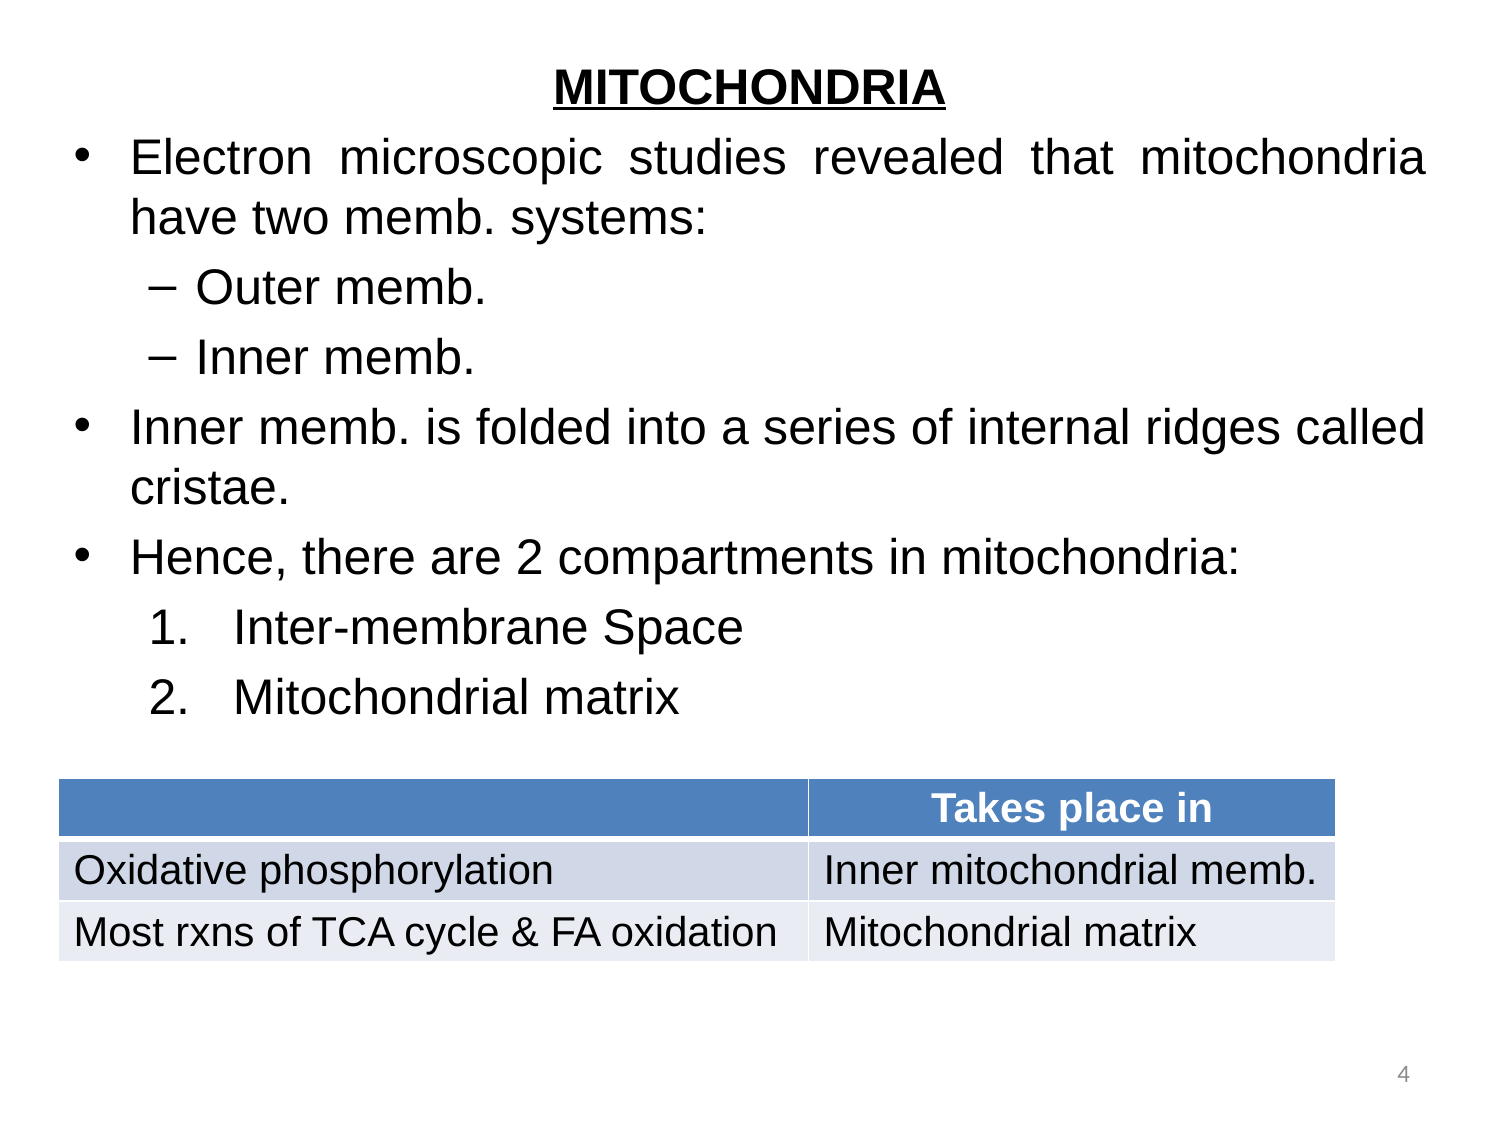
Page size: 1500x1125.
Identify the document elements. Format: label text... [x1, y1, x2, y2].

table_header [59, 779, 808, 836]
table_cell Oxidative phosphorylation [59, 842, 808, 900]
table_cell Most rxns of TCA cycle & FA oxidation [59, 902, 808, 961]
list MITOCHONDRIA Electron microscopic studies revealed that mitochondria have two memb. systems: Outer memb. Inner memb. Inner memb. is folded into a series of internal ridges called cristae. Hence, there are 2 compartments in mitochondria: Inter-membrane Space Mitochondrial matrix [58, 46, 1442, 762]
table_cell Inner mitochondrial memb. [809, 842, 1335, 900]
table_header Takes place in [809, 779, 1335, 836]
table_cell Mitochondrial matrix [809, 902, 1335, 961]
slide_number 4 [1074, 1042, 1425, 1103]
